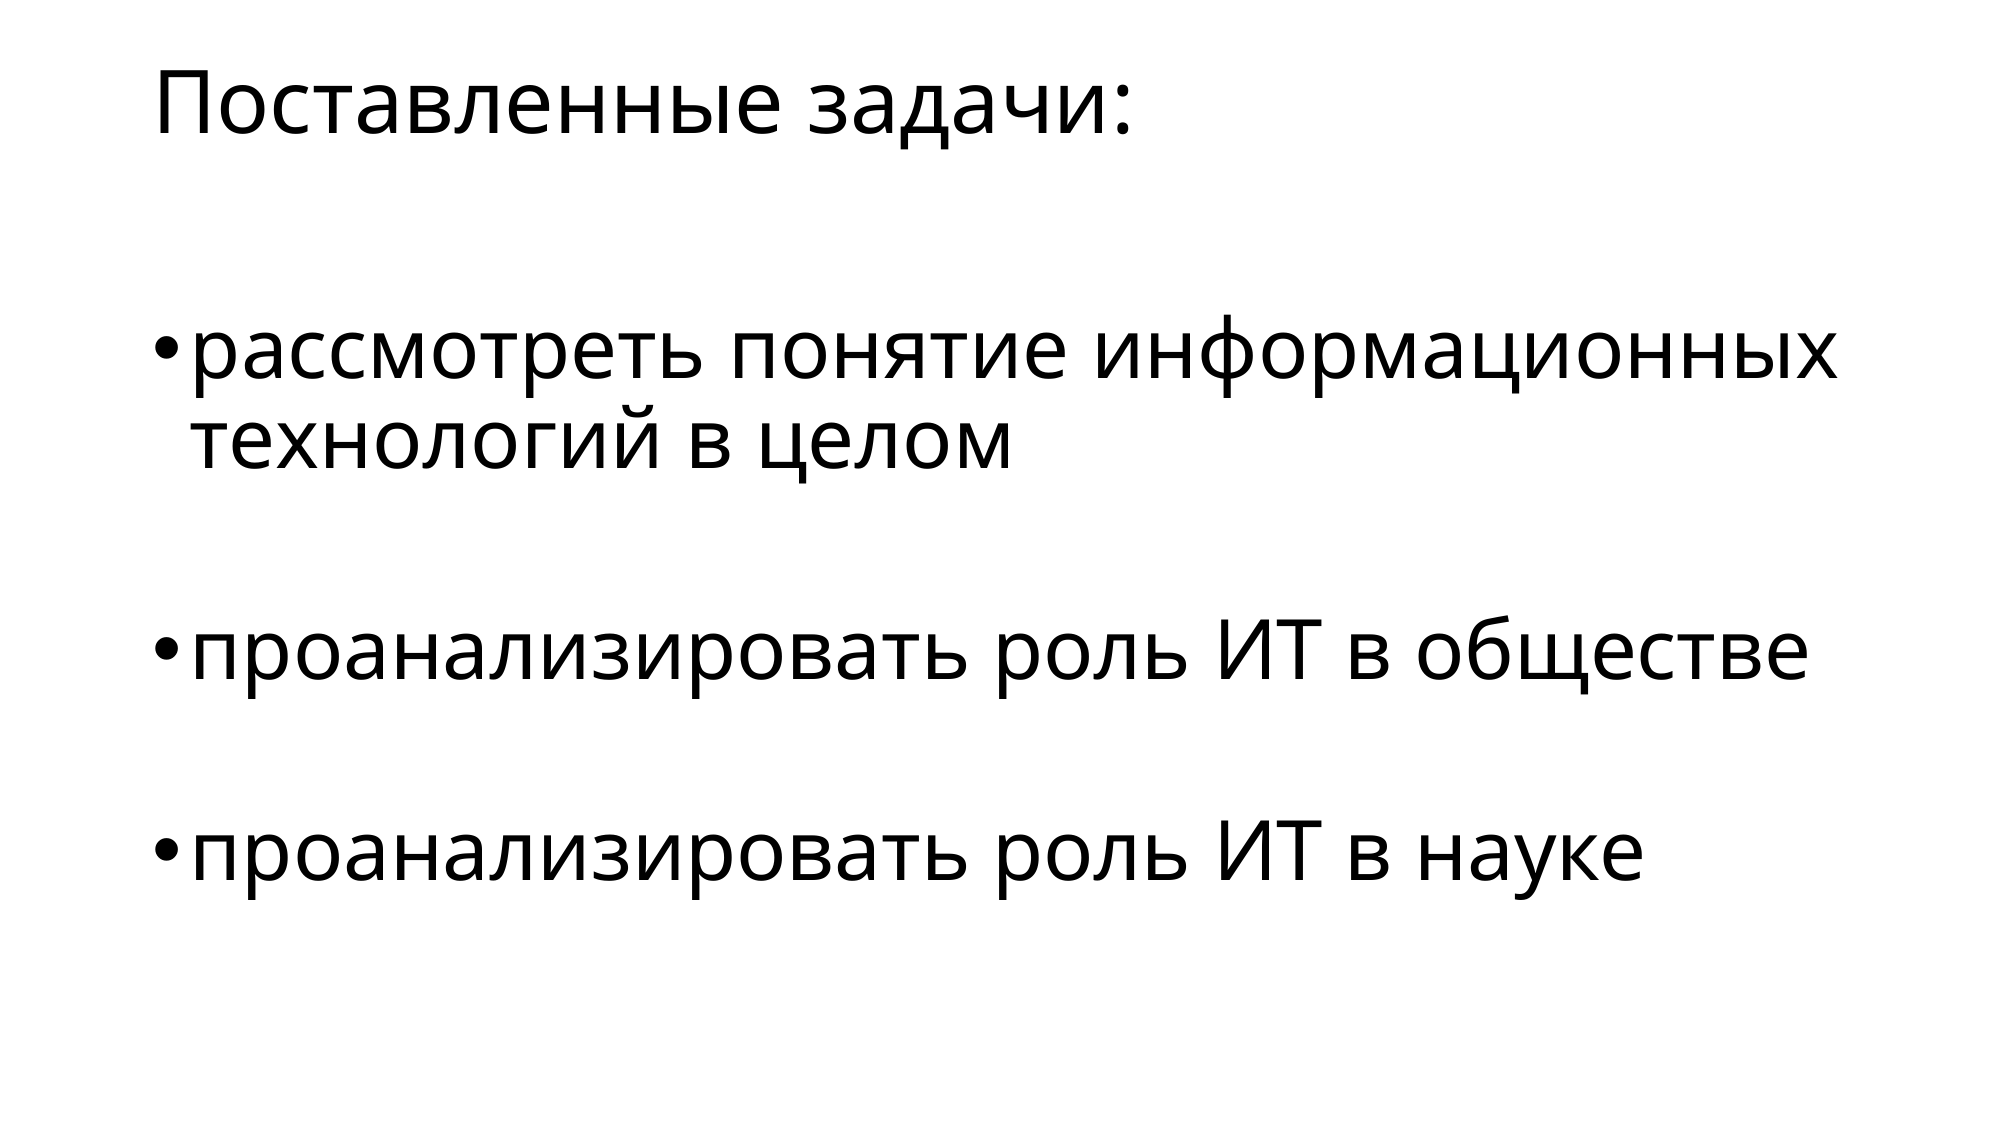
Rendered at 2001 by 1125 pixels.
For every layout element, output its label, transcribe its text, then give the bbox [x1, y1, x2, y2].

list рассмотреть понятие информационных технологий в целом проанализировать роль ИТ в обществе проанализировать роль ИТ в науке [137, 299, 1863, 1014]
title Поставленные задачи: [137, 49, 1863, 267]
